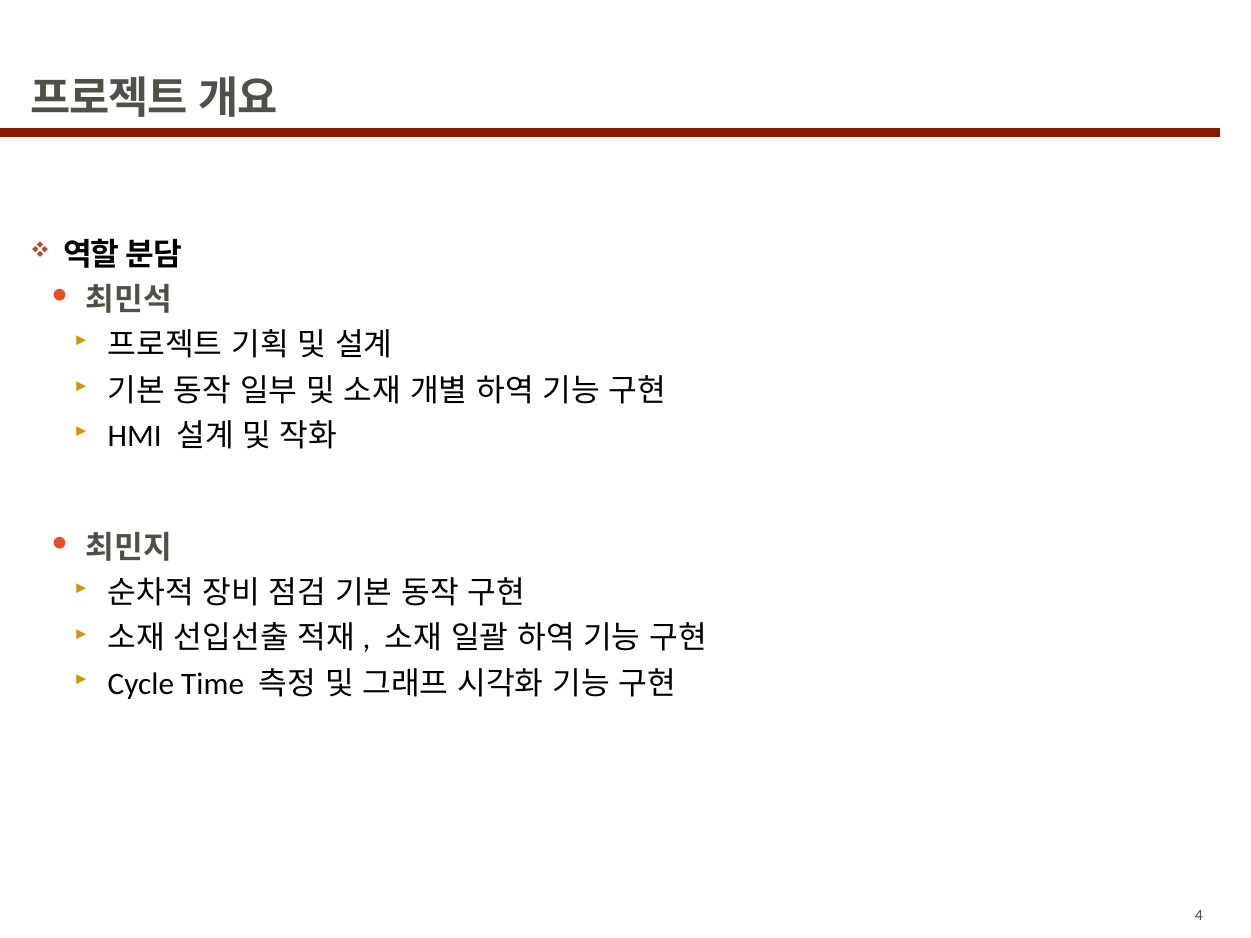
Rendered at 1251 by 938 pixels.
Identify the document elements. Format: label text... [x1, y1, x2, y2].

list 역할 분담 최민석 프로젝트 기획 및 설계 기본 동작 일부 및 소재 개별 하역 기능 구현 HMI 설계 및 작화 최민지 순차적 장비 점검 기본 동작 구현 소재 선입선출 적재, 소재 일괄 하역 기능 구현 Cycle Time 측정 및 그래프 시각화 기능 구현 [30, 234, 1220, 821]
slide_number 4 [900, 901, 1203, 938]
title 프로젝트 개요 [30, 14, 1220, 129]
